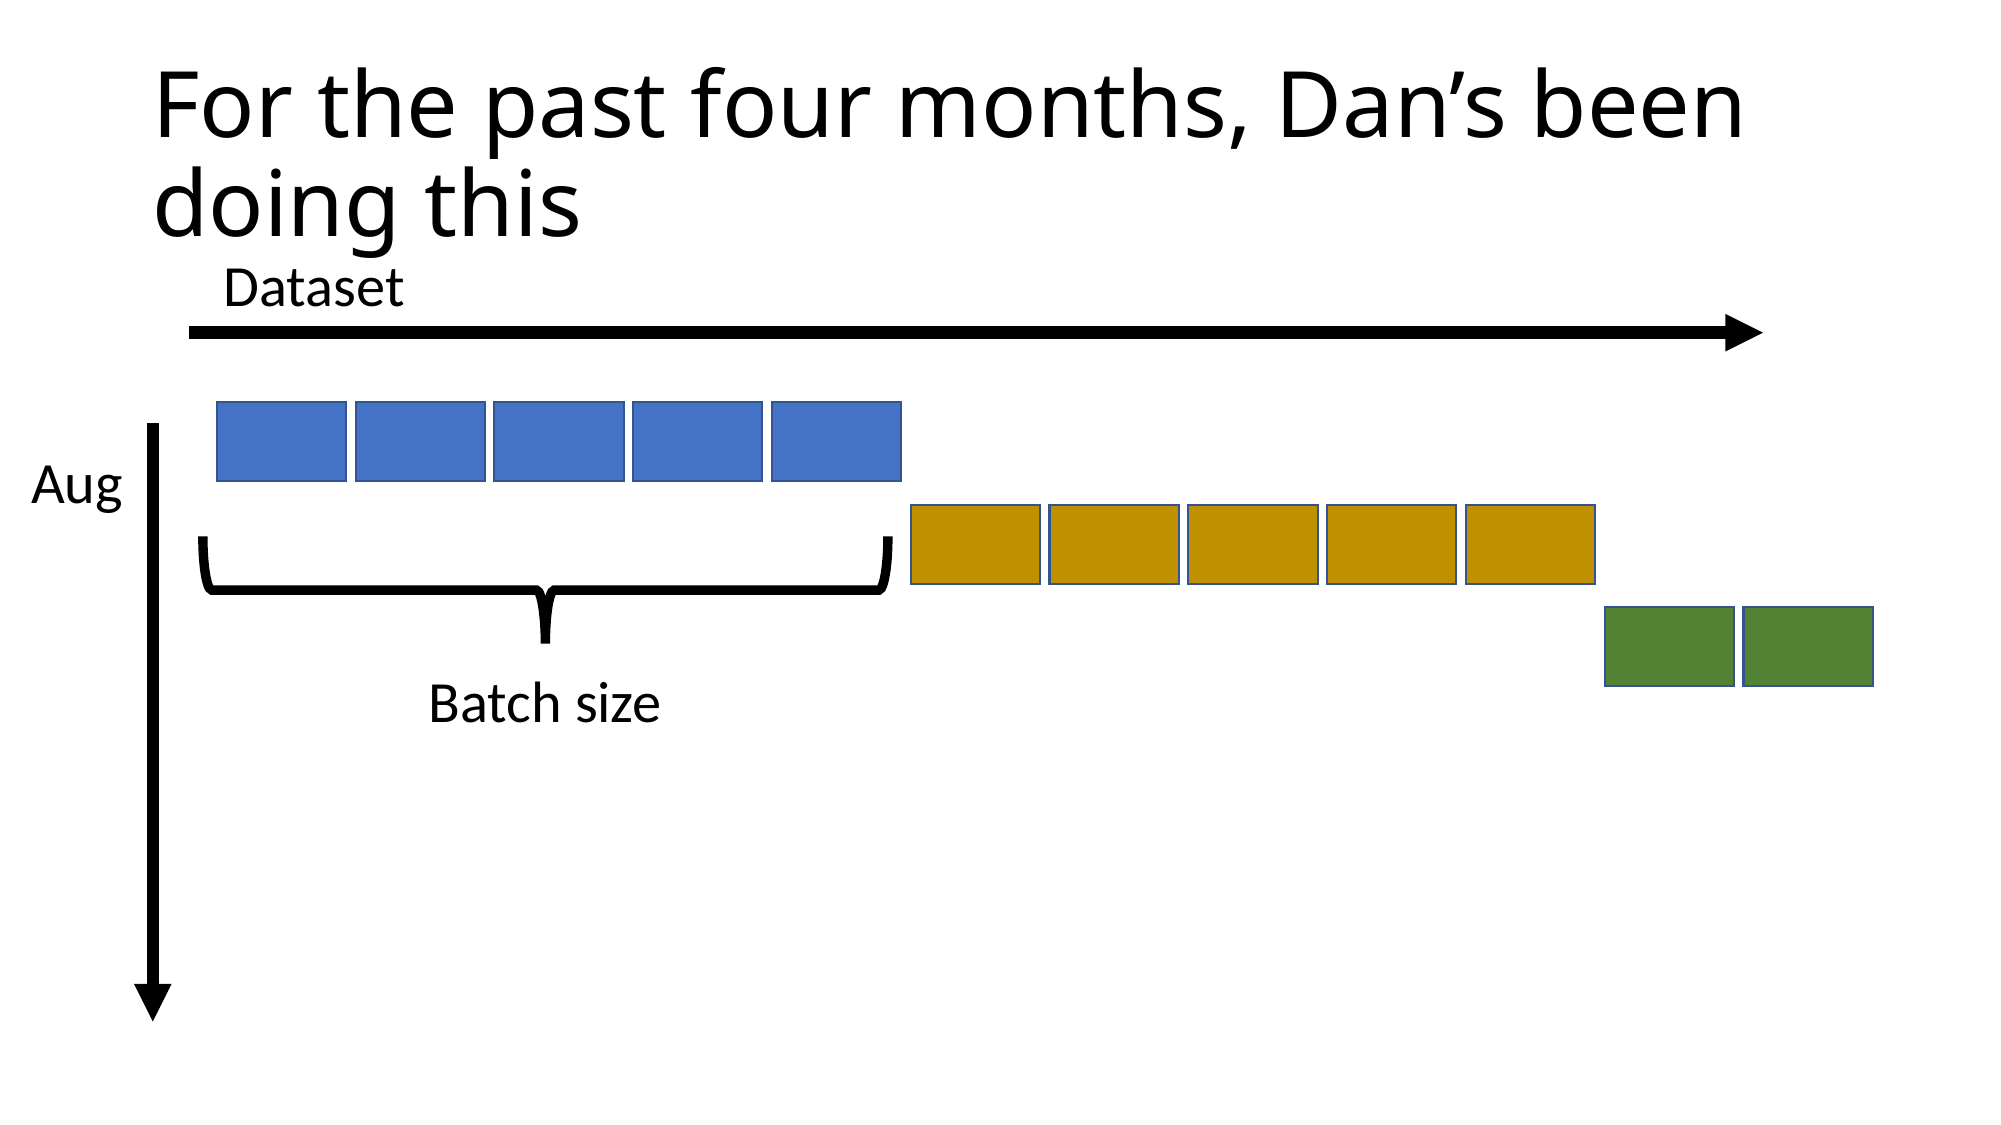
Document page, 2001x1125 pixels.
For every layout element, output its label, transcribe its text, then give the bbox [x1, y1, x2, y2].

text_box [771, 401, 902, 482]
text_box [1326, 504, 1457, 585]
text_box [910, 504, 1041, 585]
text_box Batch size [389, 656, 702, 742]
text_box [202, 536, 889, 644]
text_box [216, 401, 347, 482]
text_box [1742, 606, 1874, 687]
text_box [1604, 606, 1735, 687]
text_box [1465, 504, 1596, 585]
text_box Aug [0, 437, 138, 523]
text_box Dataset [208, 240, 521, 325]
text_box [355, 401, 486, 482]
text_box [632, 401, 763, 482]
title For the past four months, Dan’s been doing this [137, 36, 1863, 278]
text_box [493, 401, 625, 482]
text_box [1048, 504, 1180, 585]
text_box [1187, 504, 1319, 585]
